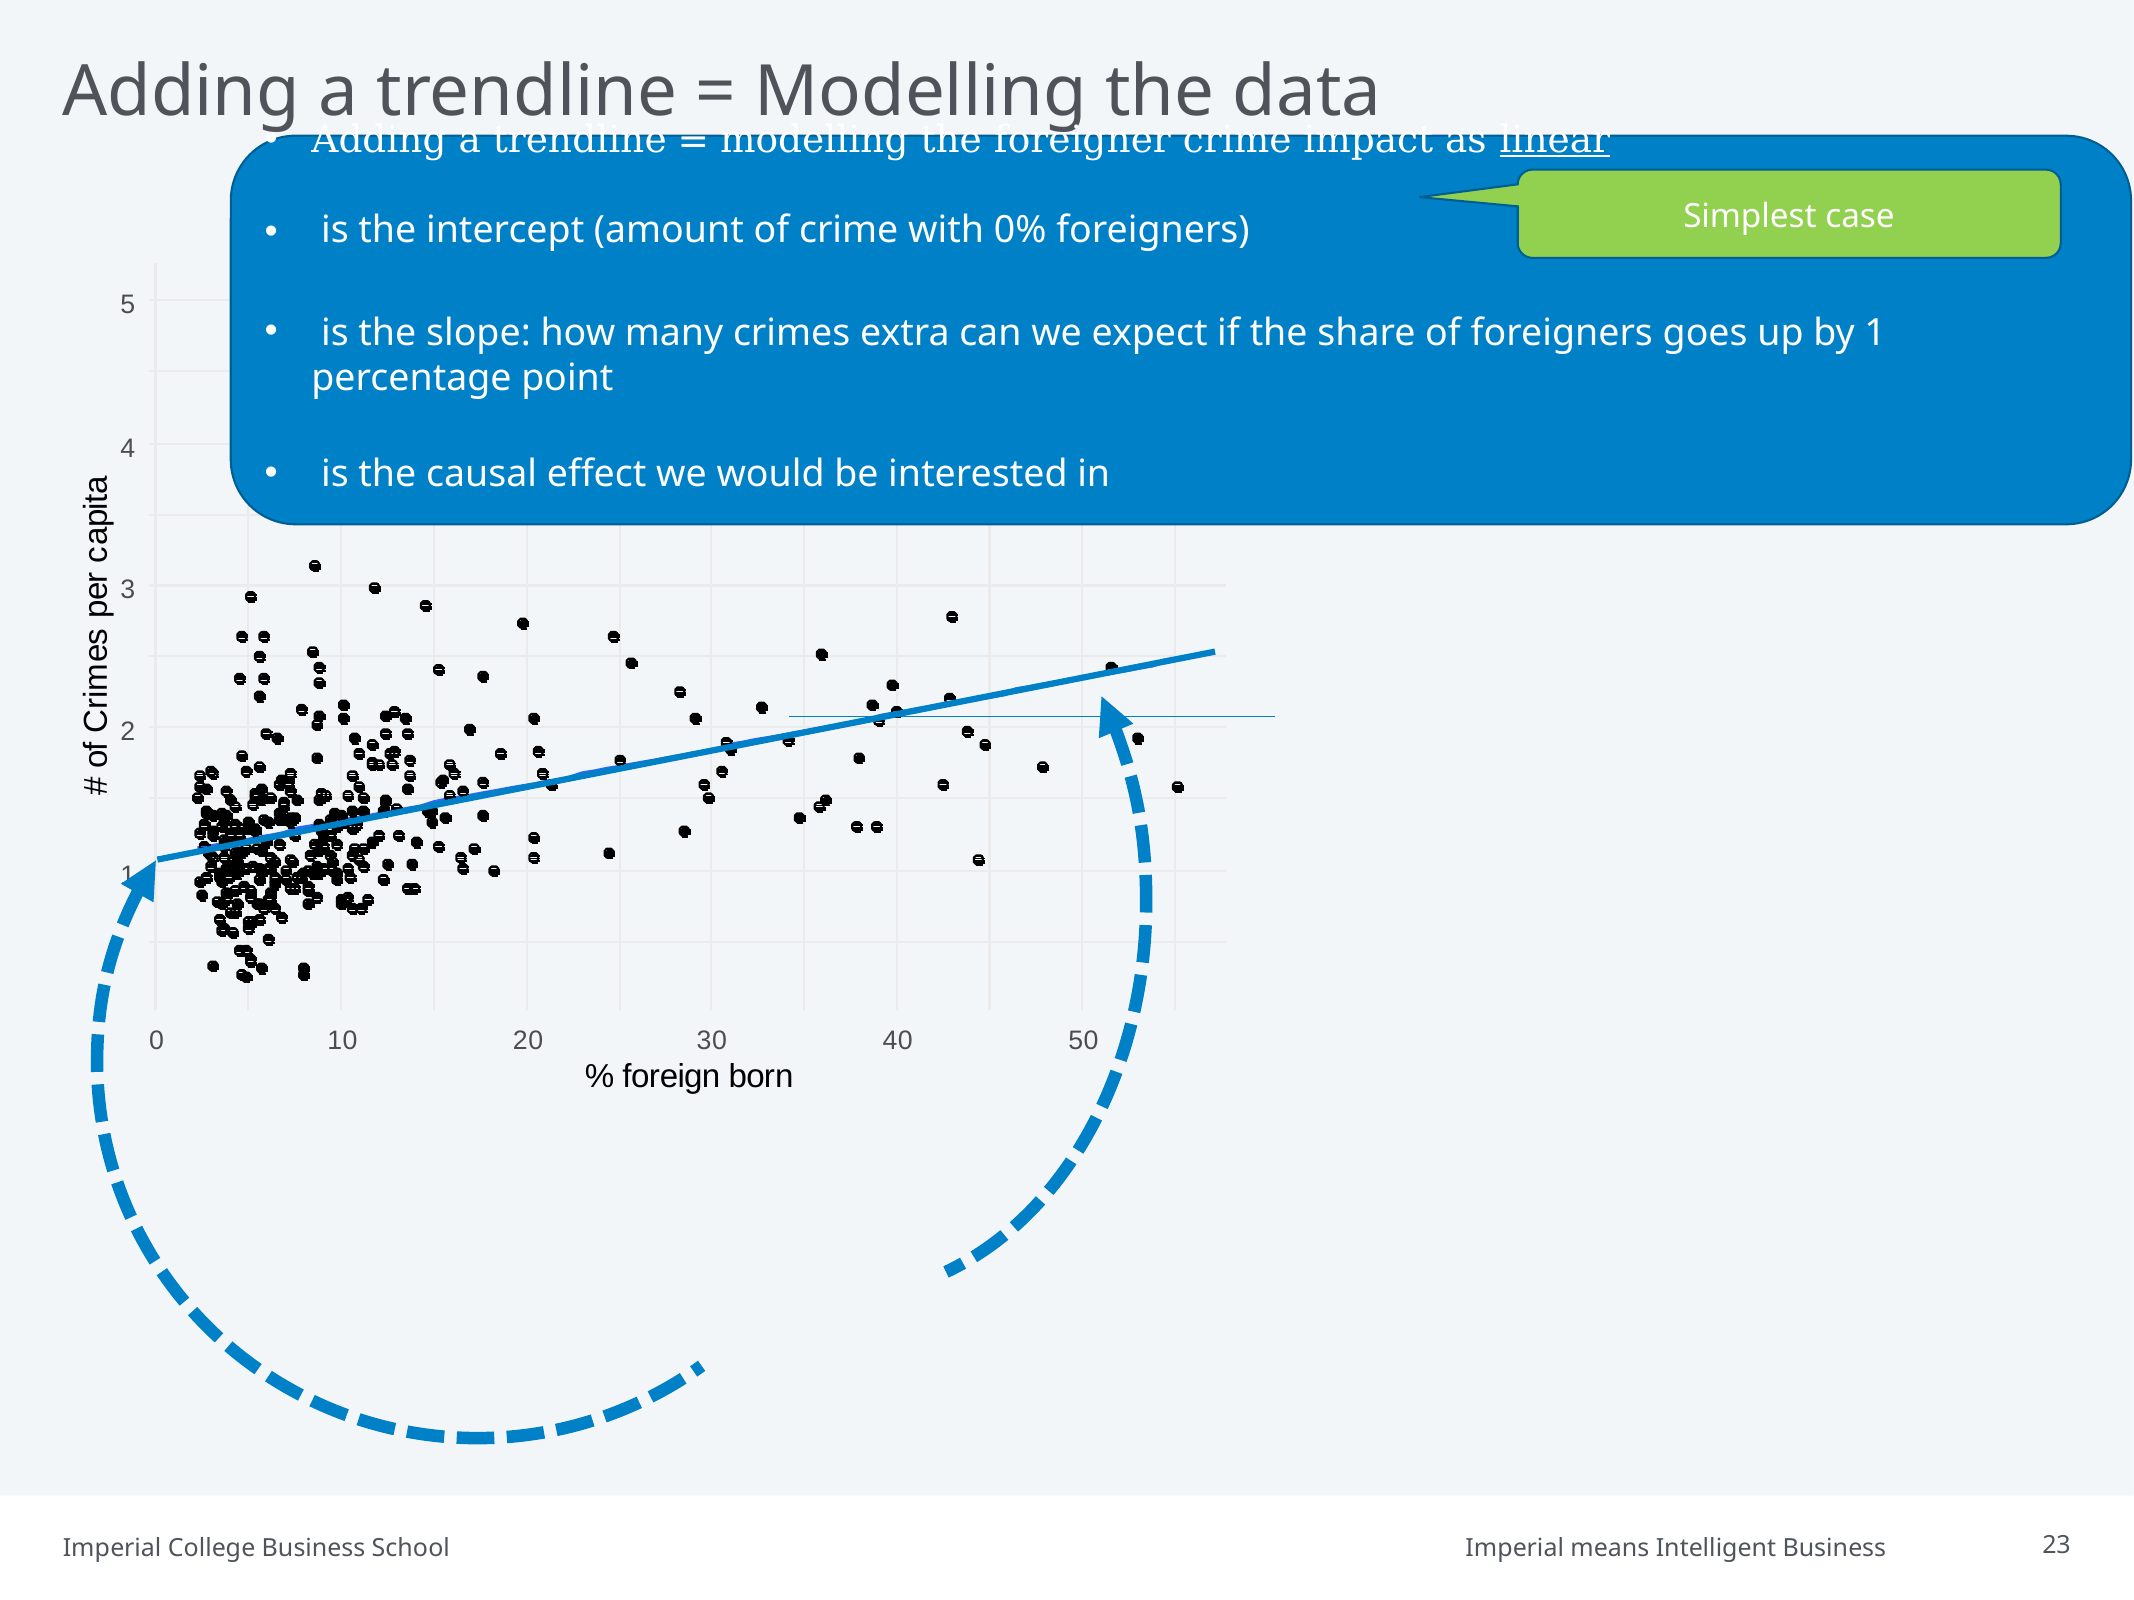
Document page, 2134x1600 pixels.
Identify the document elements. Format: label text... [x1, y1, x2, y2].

title Adding a trendline = Modelling the data [62, 50, 2071, 195]
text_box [157, 651, 1216, 860]
picture [62, 247, 1831, 1538]
text_box Simplest case [1419, 168, 2062, 259]
